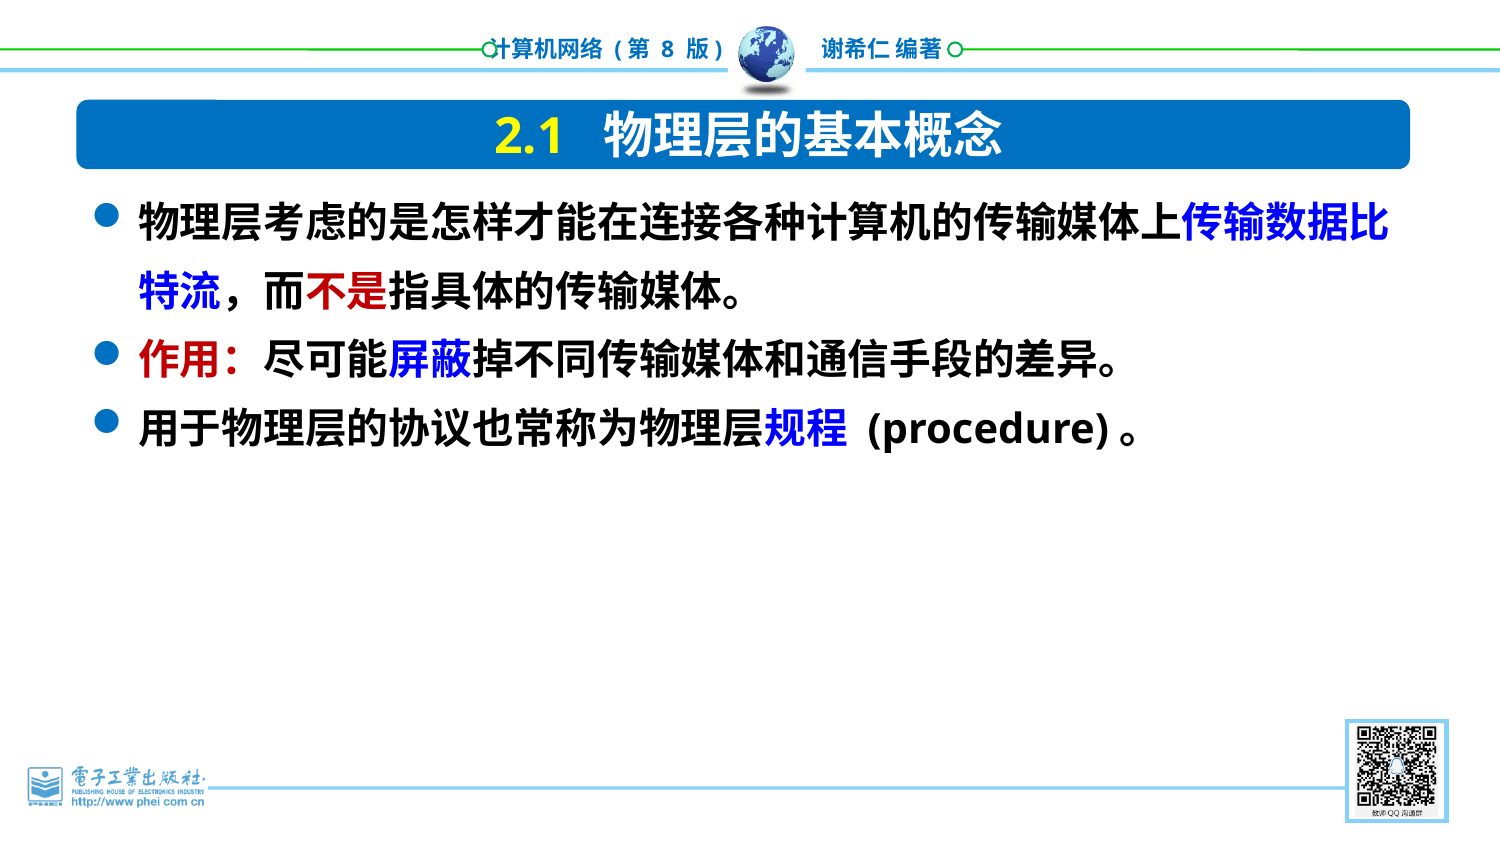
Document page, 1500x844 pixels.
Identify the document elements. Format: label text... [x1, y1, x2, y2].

list 物理层考虑的是怎样才能在连接各种计算机的传输媒体上传输数据比特流，而不是指具体的传输媒体。 作用：尽可能屏蔽掉不同传输媒体和通信手段的差异。 用于物理层的协议也常称为物理层规程 (procedure)。 [76, 169, 1410, 715]
list 2.1 物理层的基本概念 [204, 106, 1293, 161]
picture [23, 764, 208, 809]
picture [1355, 724, 1438, 817]
picture [736, 24, 796, 99]
